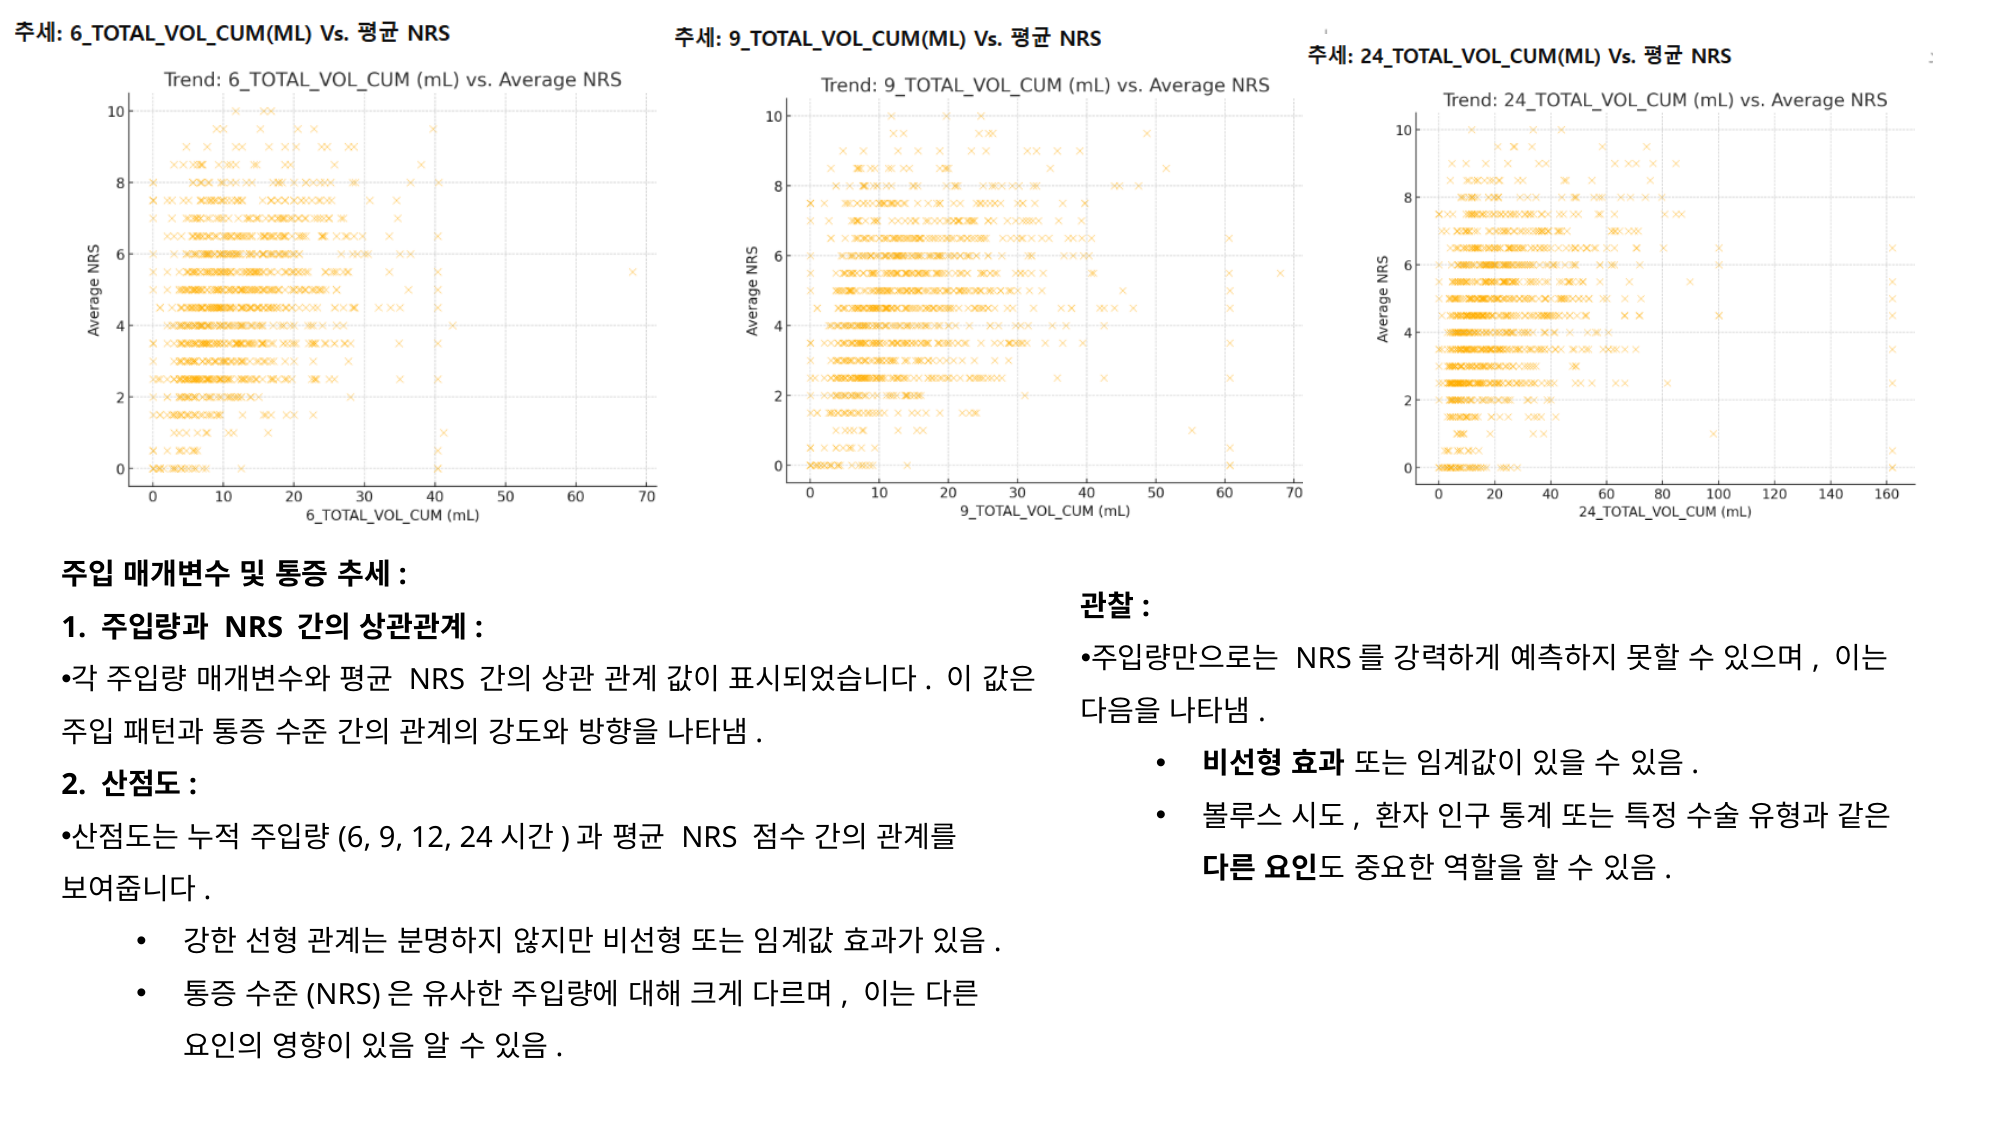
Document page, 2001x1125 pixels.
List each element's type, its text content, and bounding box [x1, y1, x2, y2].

picture [6, 10, 1933, 530]
text_box 주입 매개변수 및 통증 추세: 1. 주입량과 NRS 간의 상관관계: 각 주입량 매개변수와 평균 NRS 간의 상관 관계 값이 표시되었습니다. 이 값은 주입 패턴과 통증 수준 간의 관계의 강도와 방향을 나타냄. 2. 산점도: 산점도는 누적 주입량(6, 9, 12, 24시간)과 평균 NRS 점수 간의 관계를 보여줍니다. 강한 선형 관계는 분명하지 않지만 비선형 또는 임계값 효과가 있음. 통증 수준(NRS)은 유사한 주입량에 대해 크게 다르며, 이는 다른 요인의 영향이 있음 알 수 있음. [46, 530, 1067, 1070]
text_box 관찰: 주입량만으로는 NRS를 강력하게 예측하지 못할 수 있으며, 이는 다음을 나타냄. 비선형 효과 또는 임계값이 있을 수 있음. 볼루스 시도, 환자 인구 통계 또는 특정 수술 유형과 같은 다른 요인도 중요한 역할을 할 수 있음. [1066, 562, 1968, 892]
